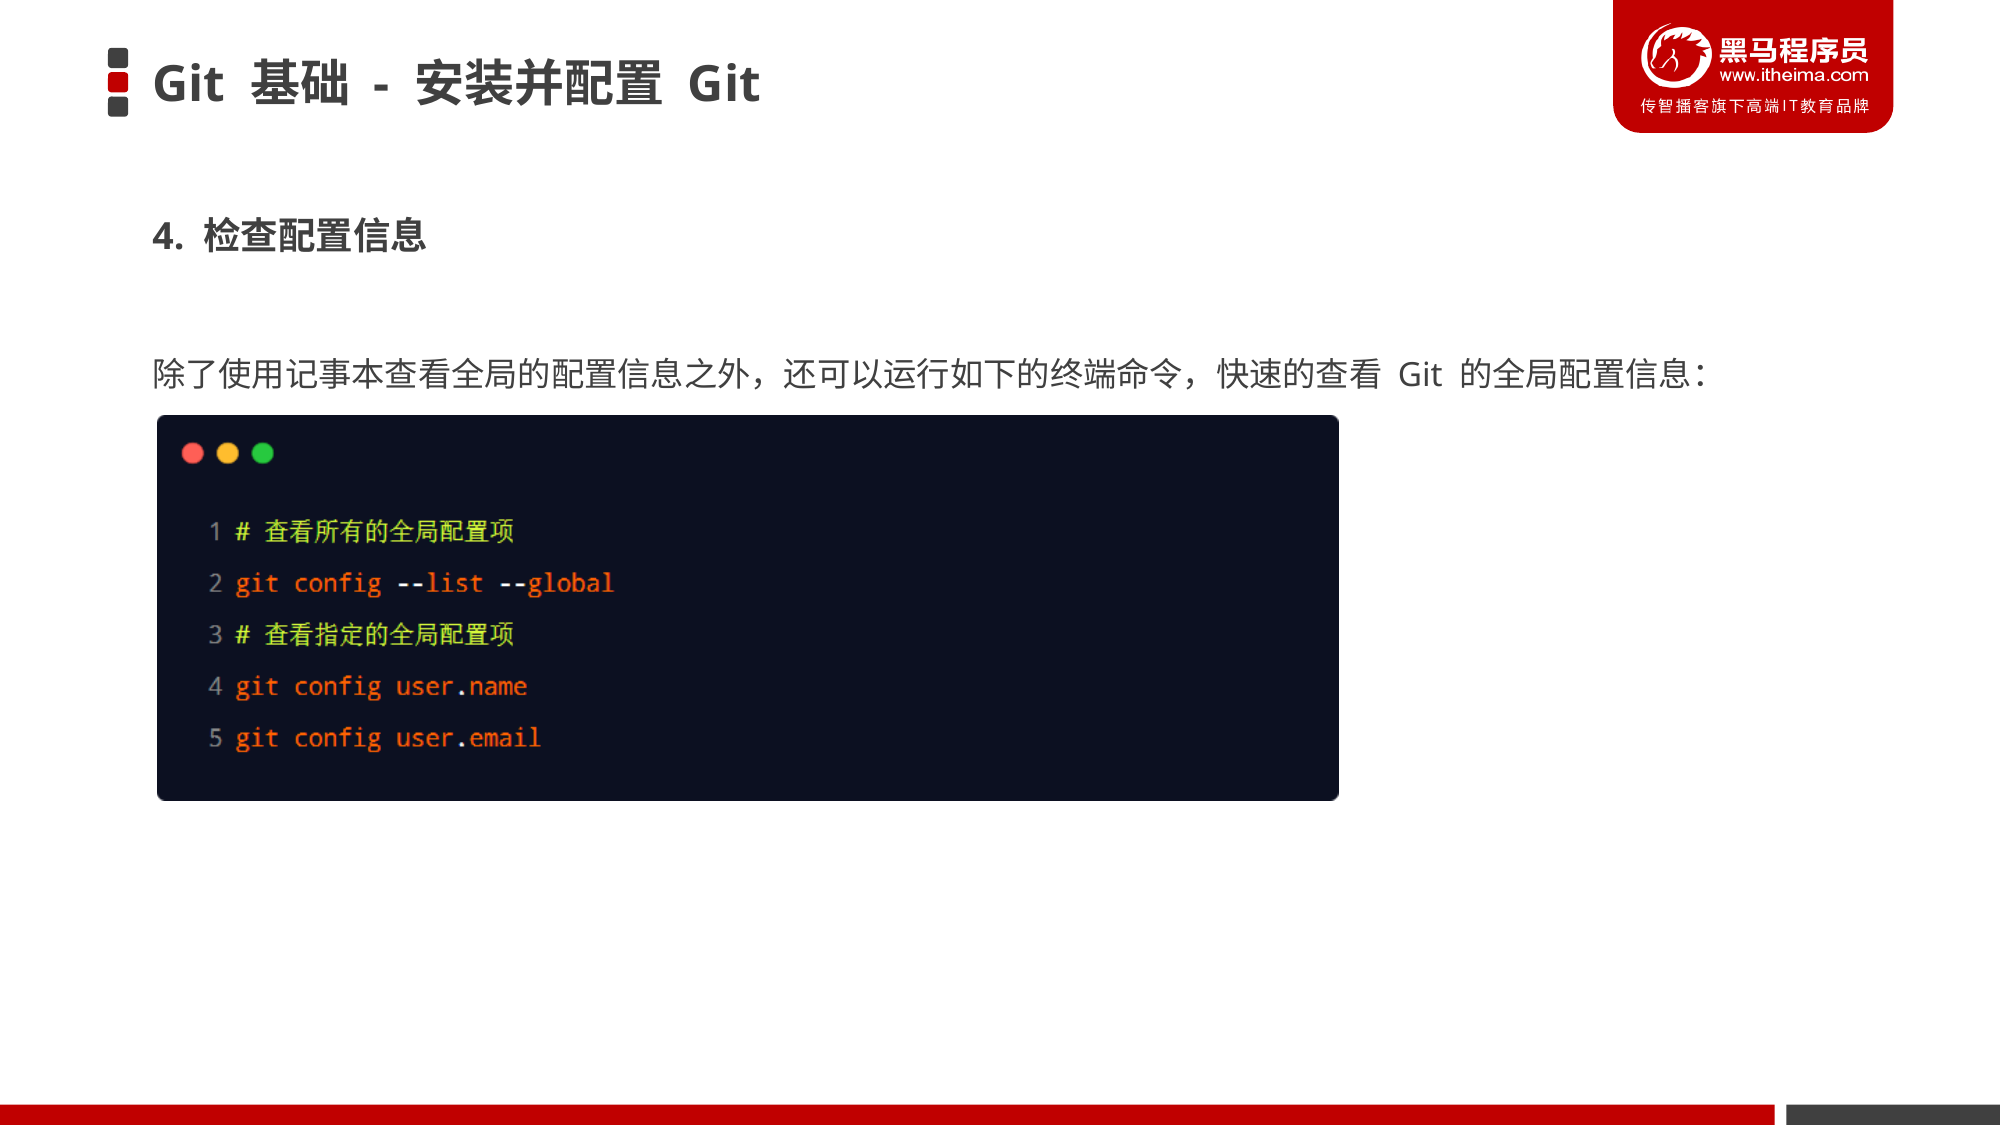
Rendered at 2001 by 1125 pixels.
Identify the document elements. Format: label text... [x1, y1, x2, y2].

list 4. 检查配置信息 [137, 192, 1753, 277]
list 除了使用记事本查看全局的配置信息之外，还可以运行如下的终端命令，快速的查看 Git 的全局配置信息： [137, 326, 1753, 412]
title Git 基础 - 安装并配置 Git [137, 38, 1577, 124]
picture [156, 415, 1339, 801]
picture [1616, 11, 1894, 125]
